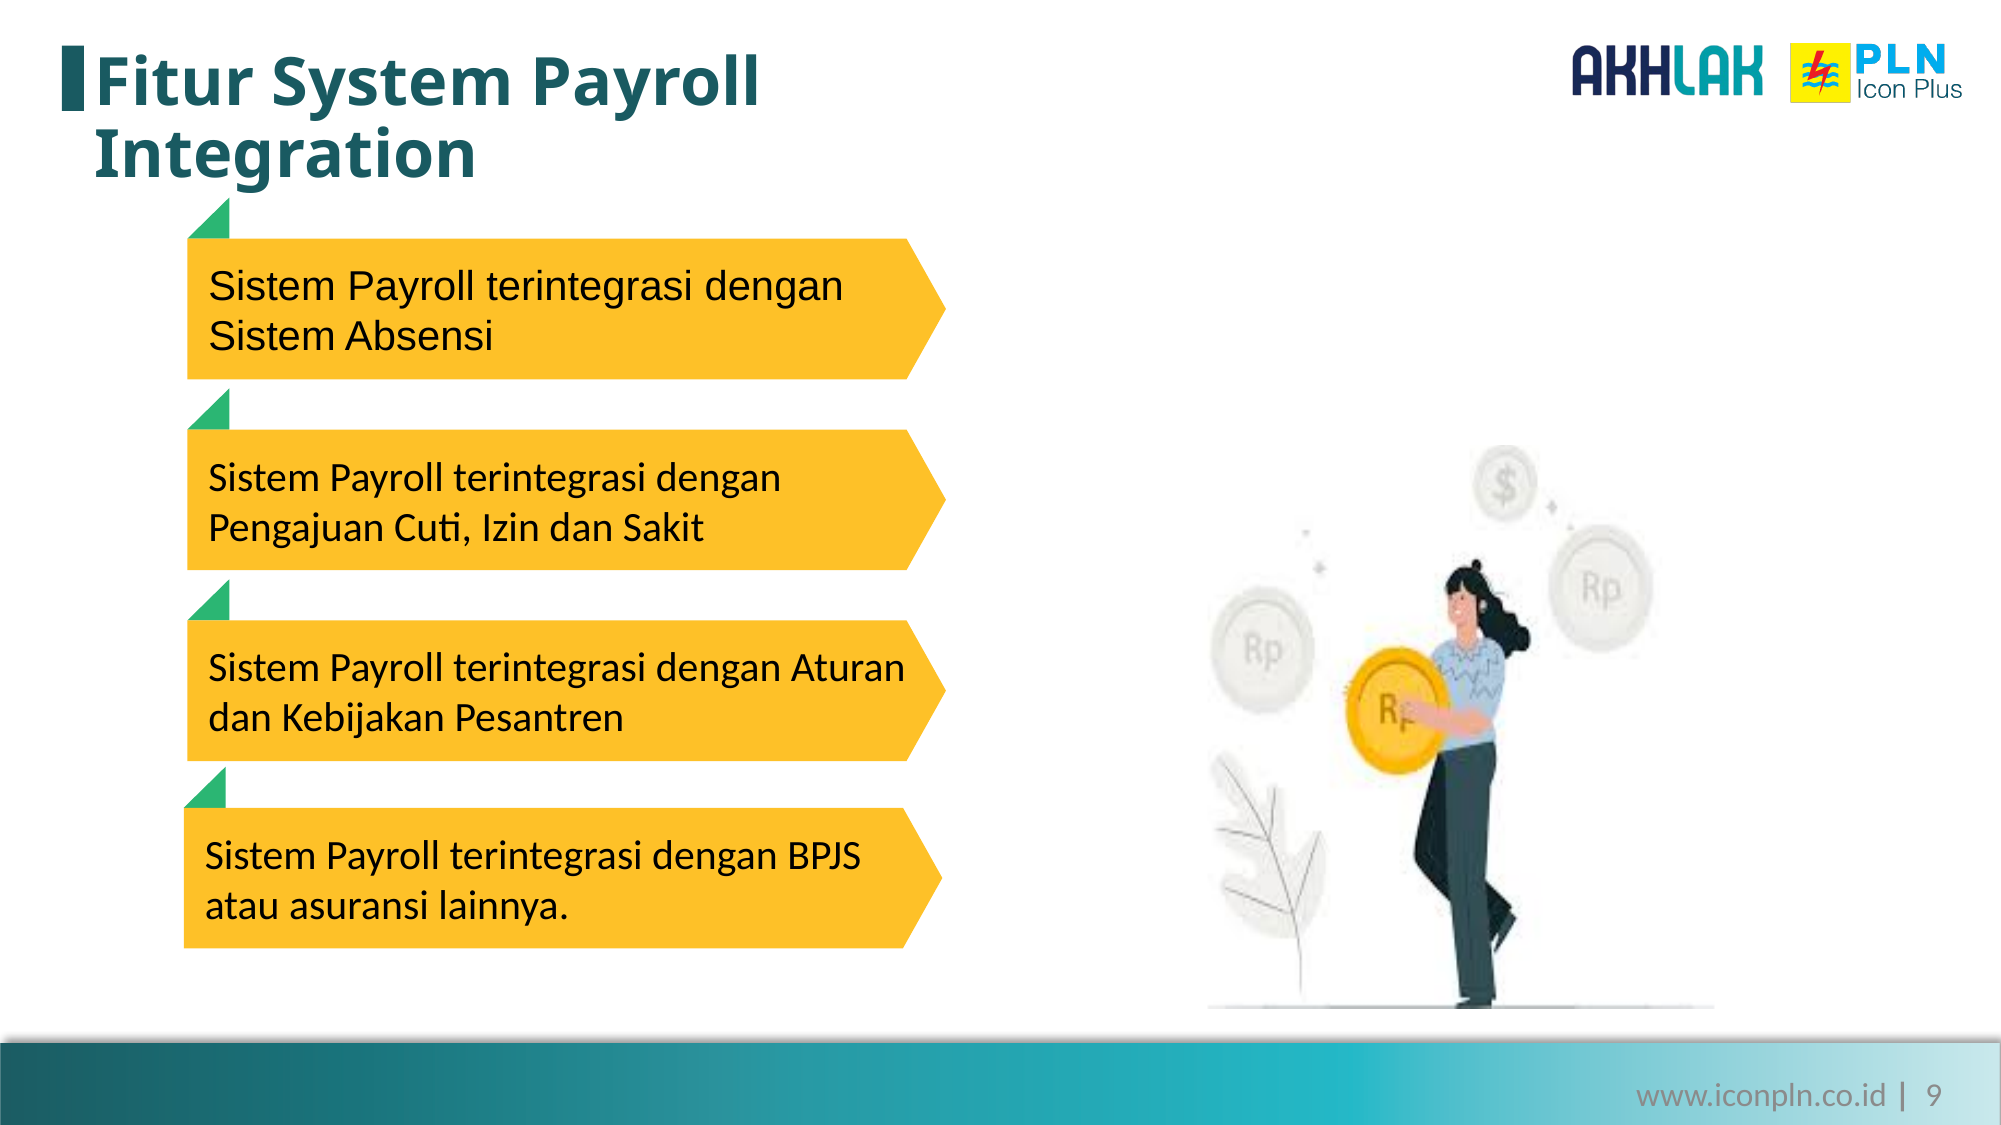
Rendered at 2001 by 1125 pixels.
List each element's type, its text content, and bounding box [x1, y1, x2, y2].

slide_number www.iconpln.co.id | 9 [1507, 1063, 1958, 1123]
picture [1560, 6, 1775, 128]
picture [1191, 445, 1717, 1009]
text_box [187, 197, 946, 380]
picture [1776, 37, 1976, 109]
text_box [183, 766, 943, 949]
picture [0, 1043, 2000, 1125]
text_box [187, 388, 946, 571]
text_box Fitur System Payroll Integration [79, 40, 1098, 128]
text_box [187, 579, 946, 761]
